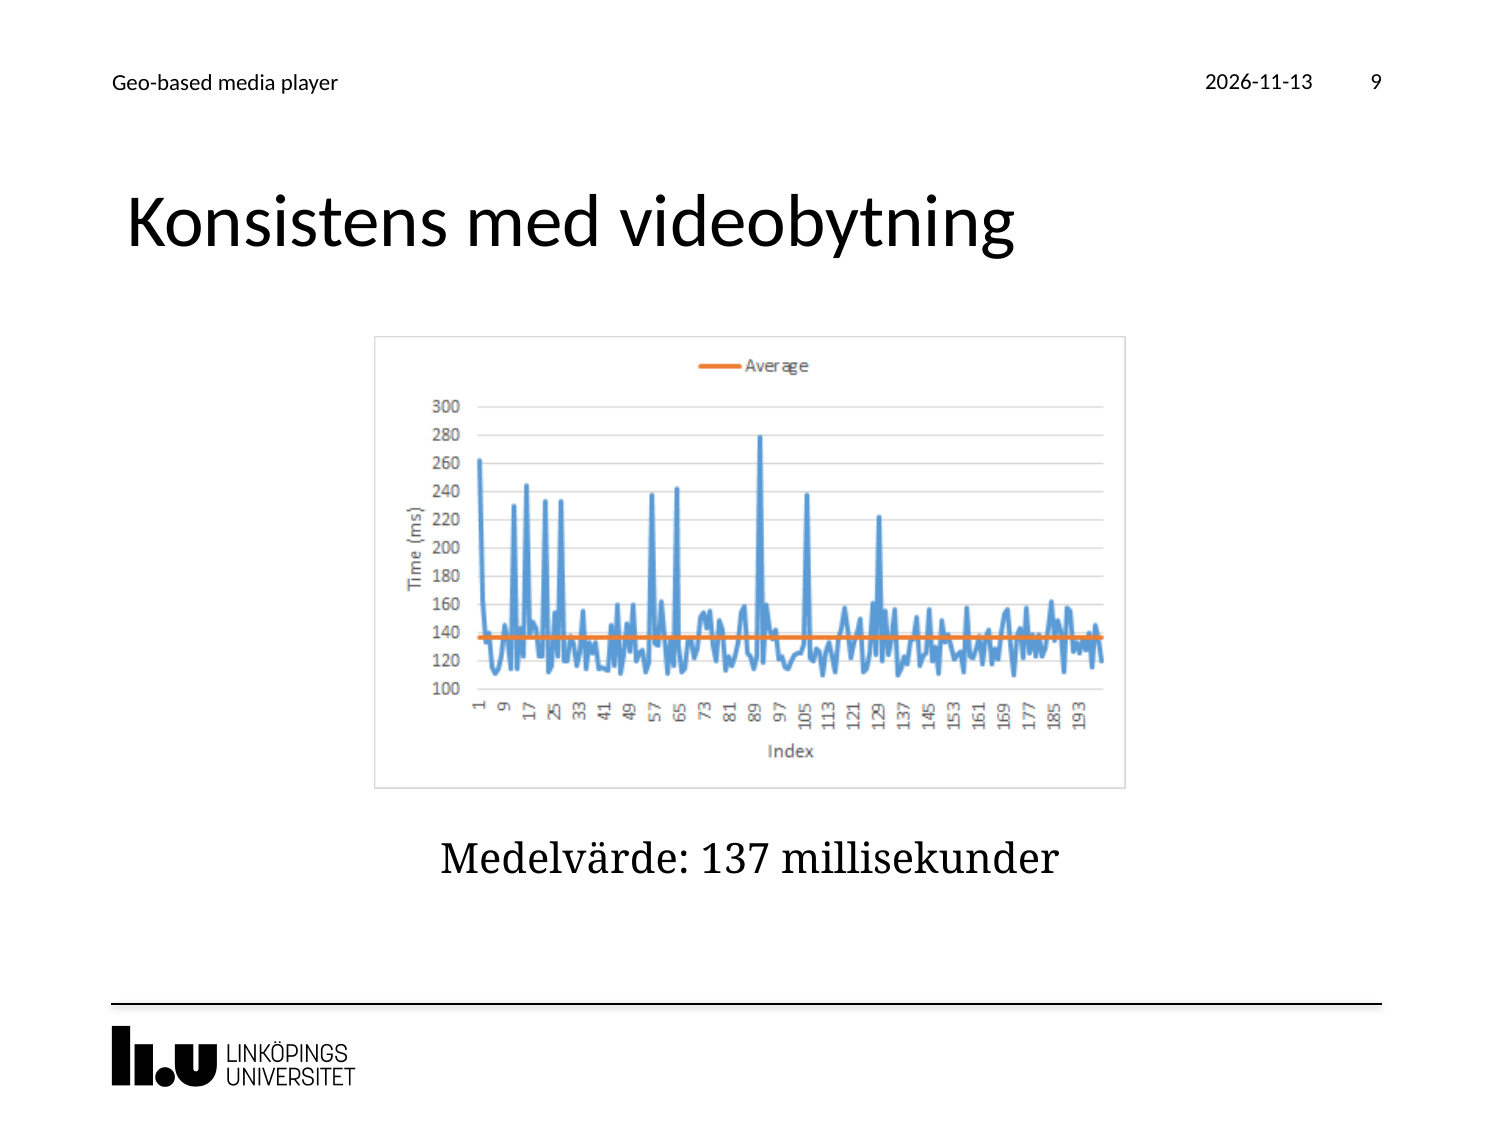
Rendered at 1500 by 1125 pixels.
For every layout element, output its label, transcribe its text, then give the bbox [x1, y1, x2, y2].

picture [93, 1007, 374, 1104]
slide_number 9 [1306, 59, 1397, 103]
footer Geo-based media player [97, 59, 1055, 103]
text_box Medelvärde: 137 millisekunder [337, 824, 1163, 890]
picture [374, 336, 1126, 789]
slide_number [1092, 59, 1306, 103]
title Konsistens med videobytning [112, 163, 1382, 301]
